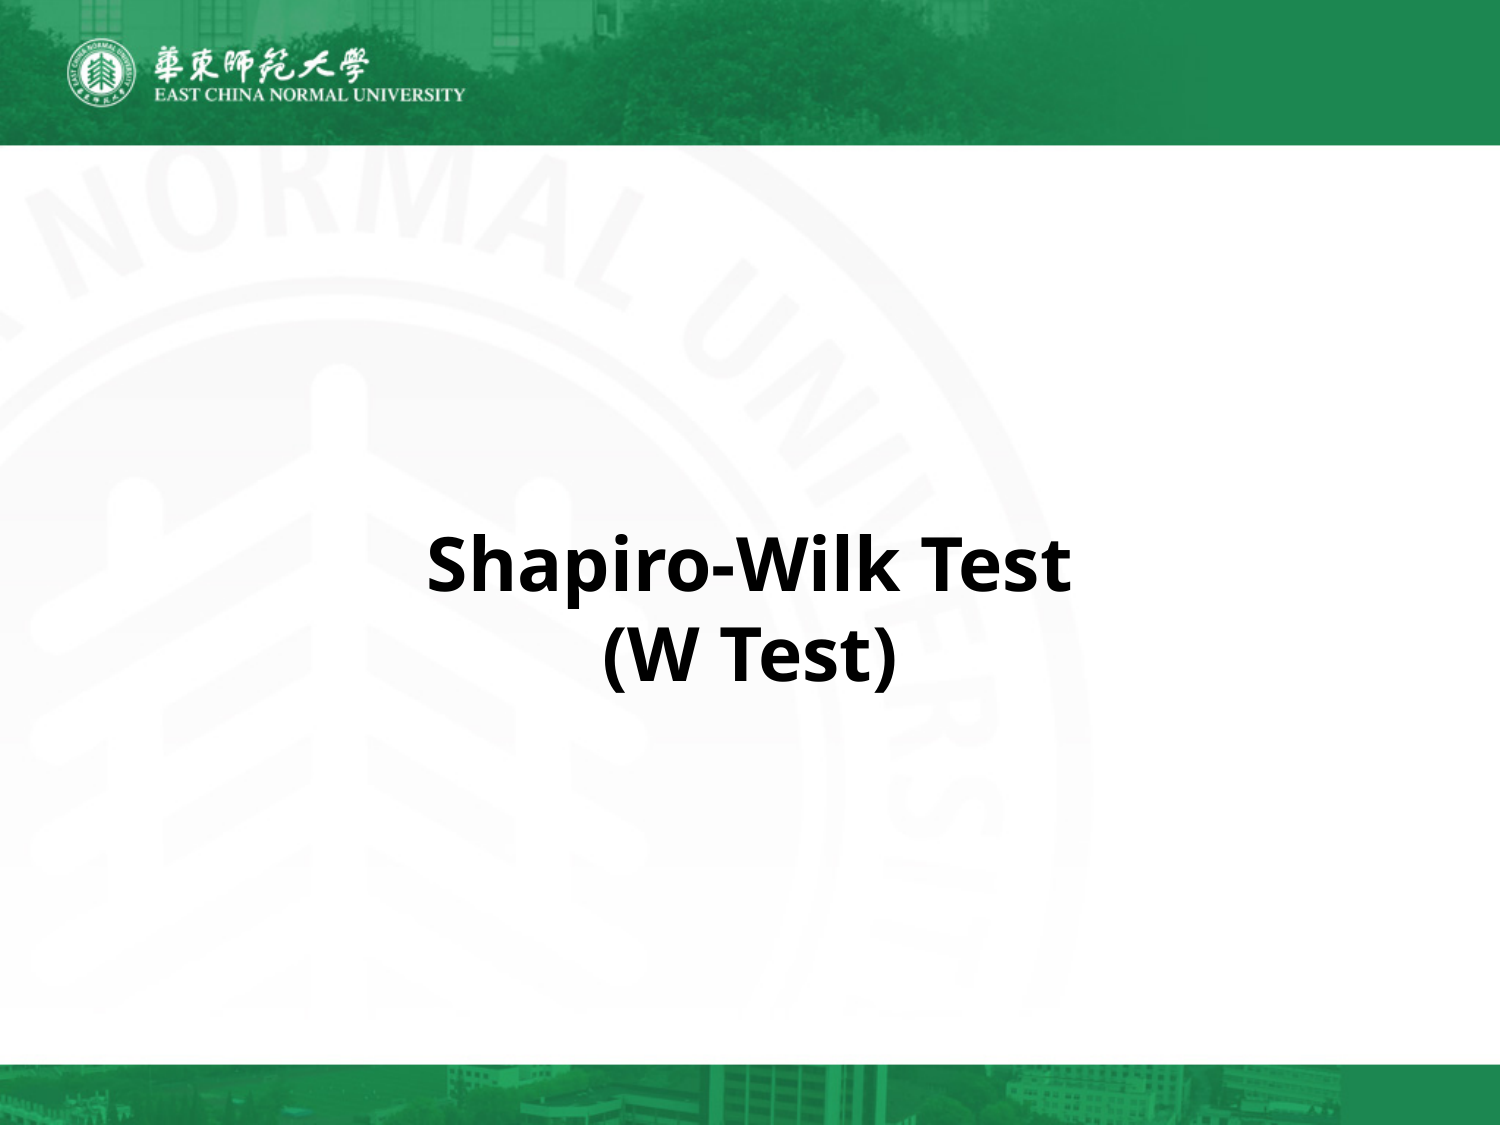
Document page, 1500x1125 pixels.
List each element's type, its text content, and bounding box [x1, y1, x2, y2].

picture [0, 0, 1500, 1125]
text_box Shapiro-Wilk Test (W Test) [412, 509, 1088, 705]
